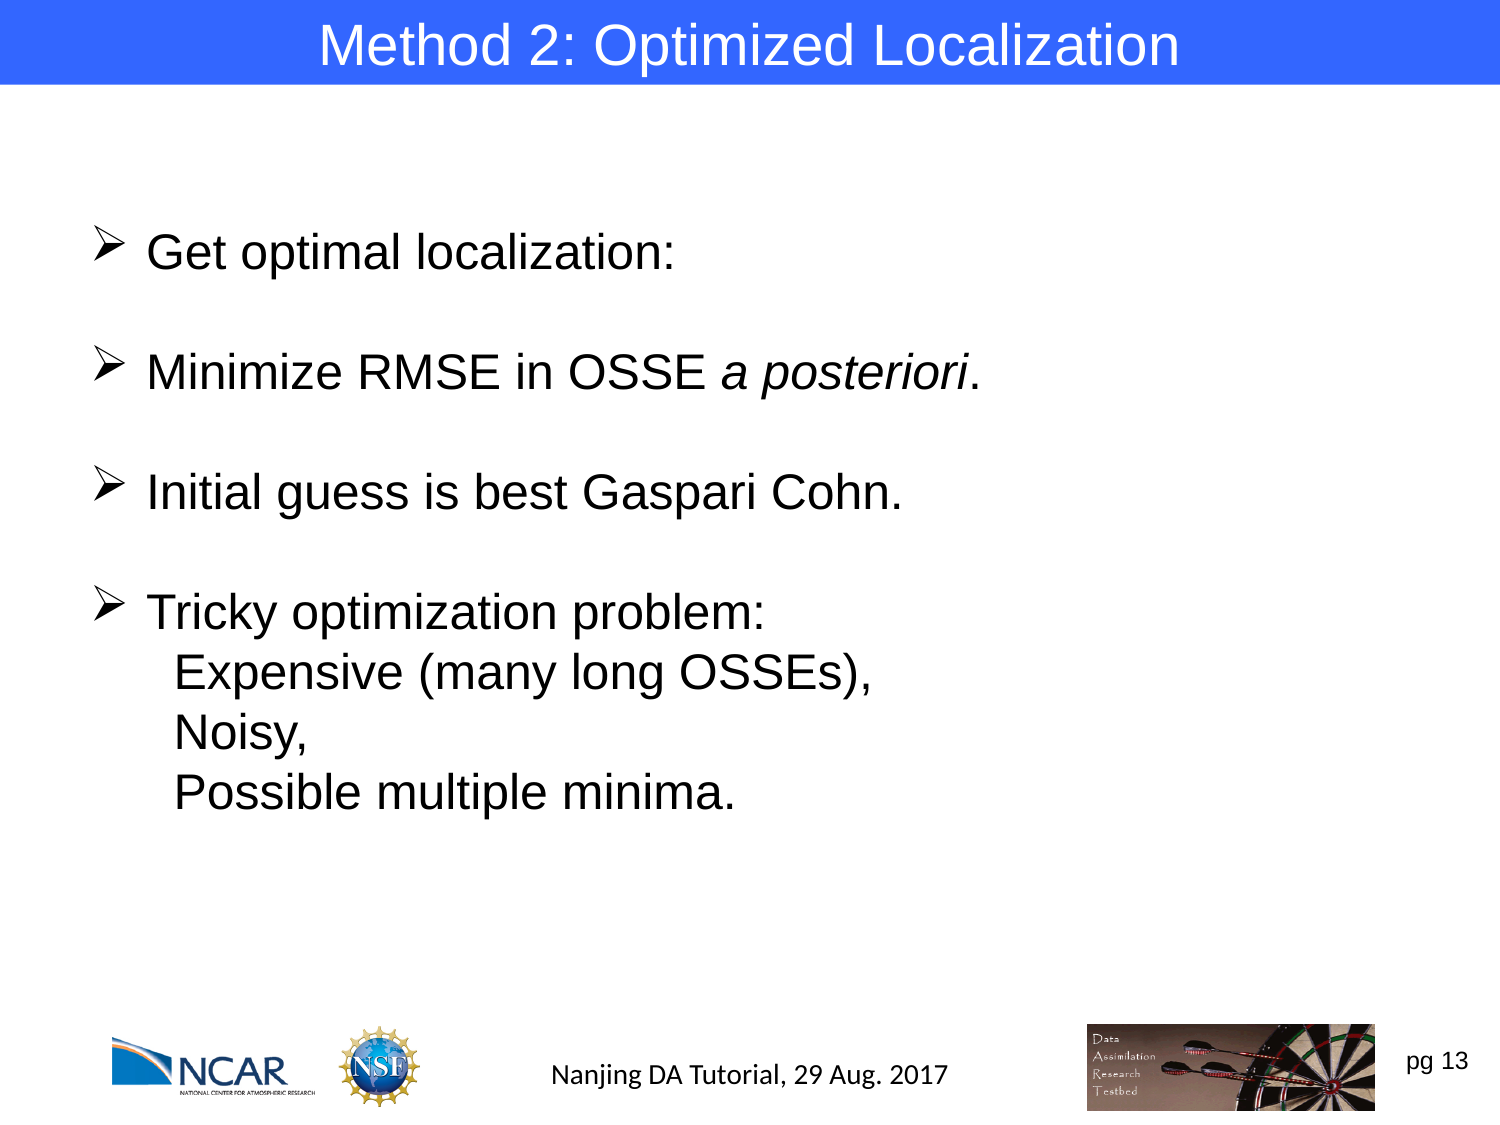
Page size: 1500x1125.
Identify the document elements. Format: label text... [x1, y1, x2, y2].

picture [337, 1024, 421, 1108]
picture [112, 1037, 315, 1095]
text_box Get optimal localization: Minimize RMSE in OSSE a posteriori. Initial guess is best Gaspari Cohn. Tricky optimization problem: Expensive (many long OSSEs), Noisy, Possible multiple minima. [75, 212, 1450, 888]
text_box Method 2: Optimized Localization [0, 0, 1500, 85]
footer Nanjing DA Tutorial, 29 Aug. 2017 [512, 1042, 988, 1103]
picture [1087, 1024, 1375, 1111]
